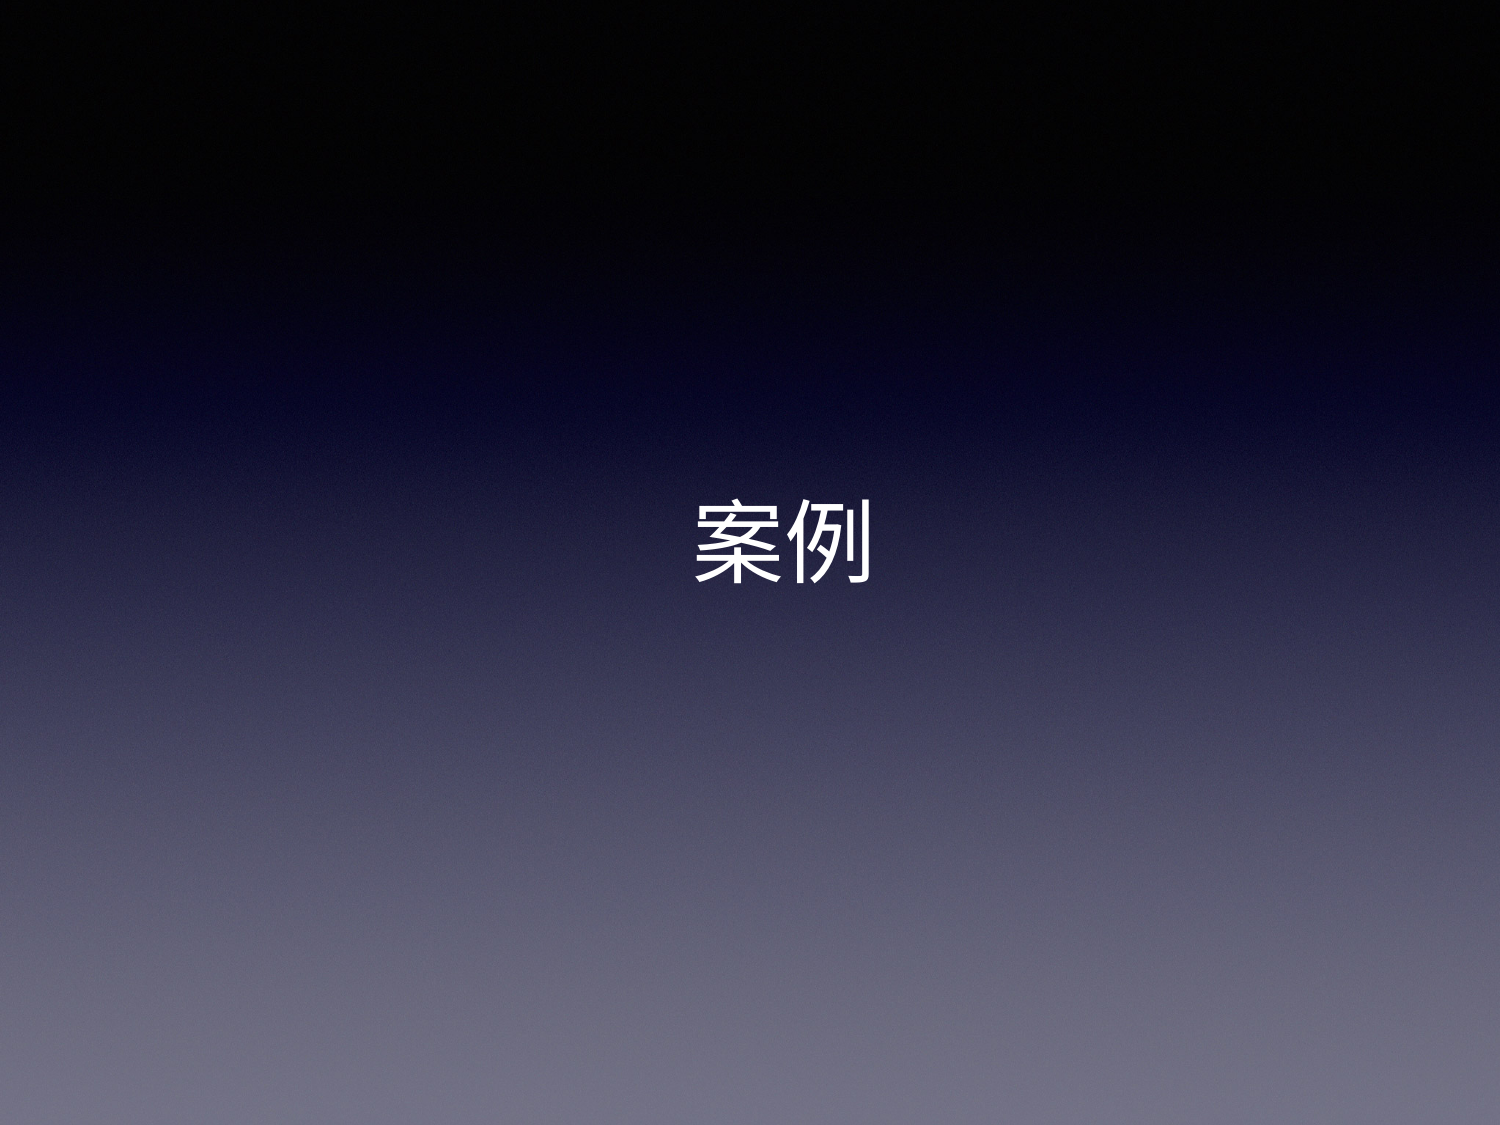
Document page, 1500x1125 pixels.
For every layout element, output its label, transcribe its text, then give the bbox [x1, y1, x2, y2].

text_box 案例 [258, 475, 1311, 604]
picture [0, 0, 1500, 1125]
